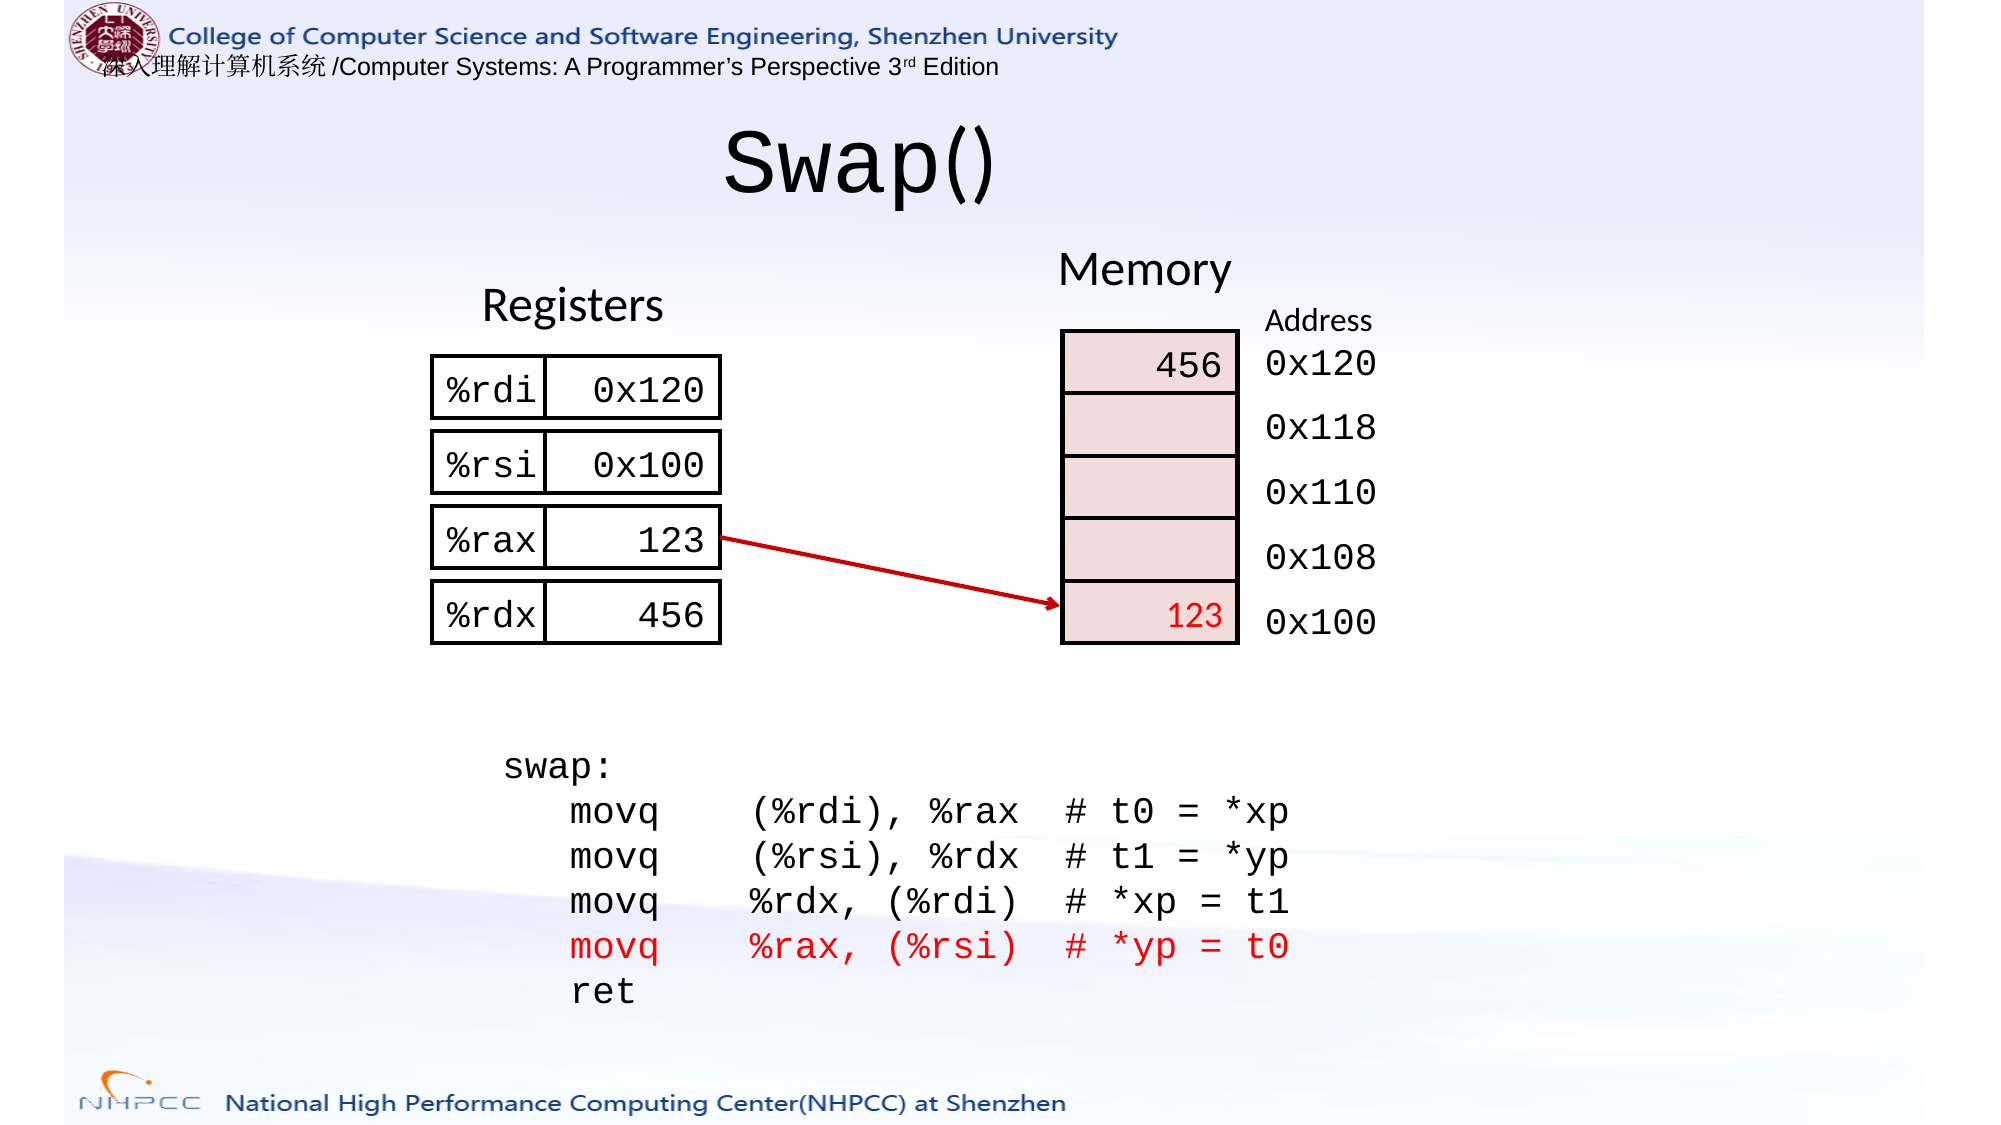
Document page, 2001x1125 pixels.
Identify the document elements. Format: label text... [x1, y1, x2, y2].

text_box 456 [1062, 330, 1238, 393]
text_box Registers [467, 263, 680, 339]
text_box [1062, 393, 1238, 455]
picture [64, 0, 1924, 1125]
text_box swap: movq (%rdi), %rax # t0 = *xp movq (%rsi), %rdx # t1 = *yp movq %rdx, (%rdi) # *xp = t1 movq %rax, (%rsi) # *yp = t0 ret [487, 733, 1450, 1018]
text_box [1249, 290, 1451, 650]
title Swap() [337, 108, 1384, 203]
text_box Memory [1042, 227, 1248, 303]
text_box [1062, 518, 1238, 580]
text_box 123 [1062, 580, 1238, 644]
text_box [719, 536, 1061, 607]
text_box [431, 355, 720, 644]
text_box [1062, 455, 1238, 518]
